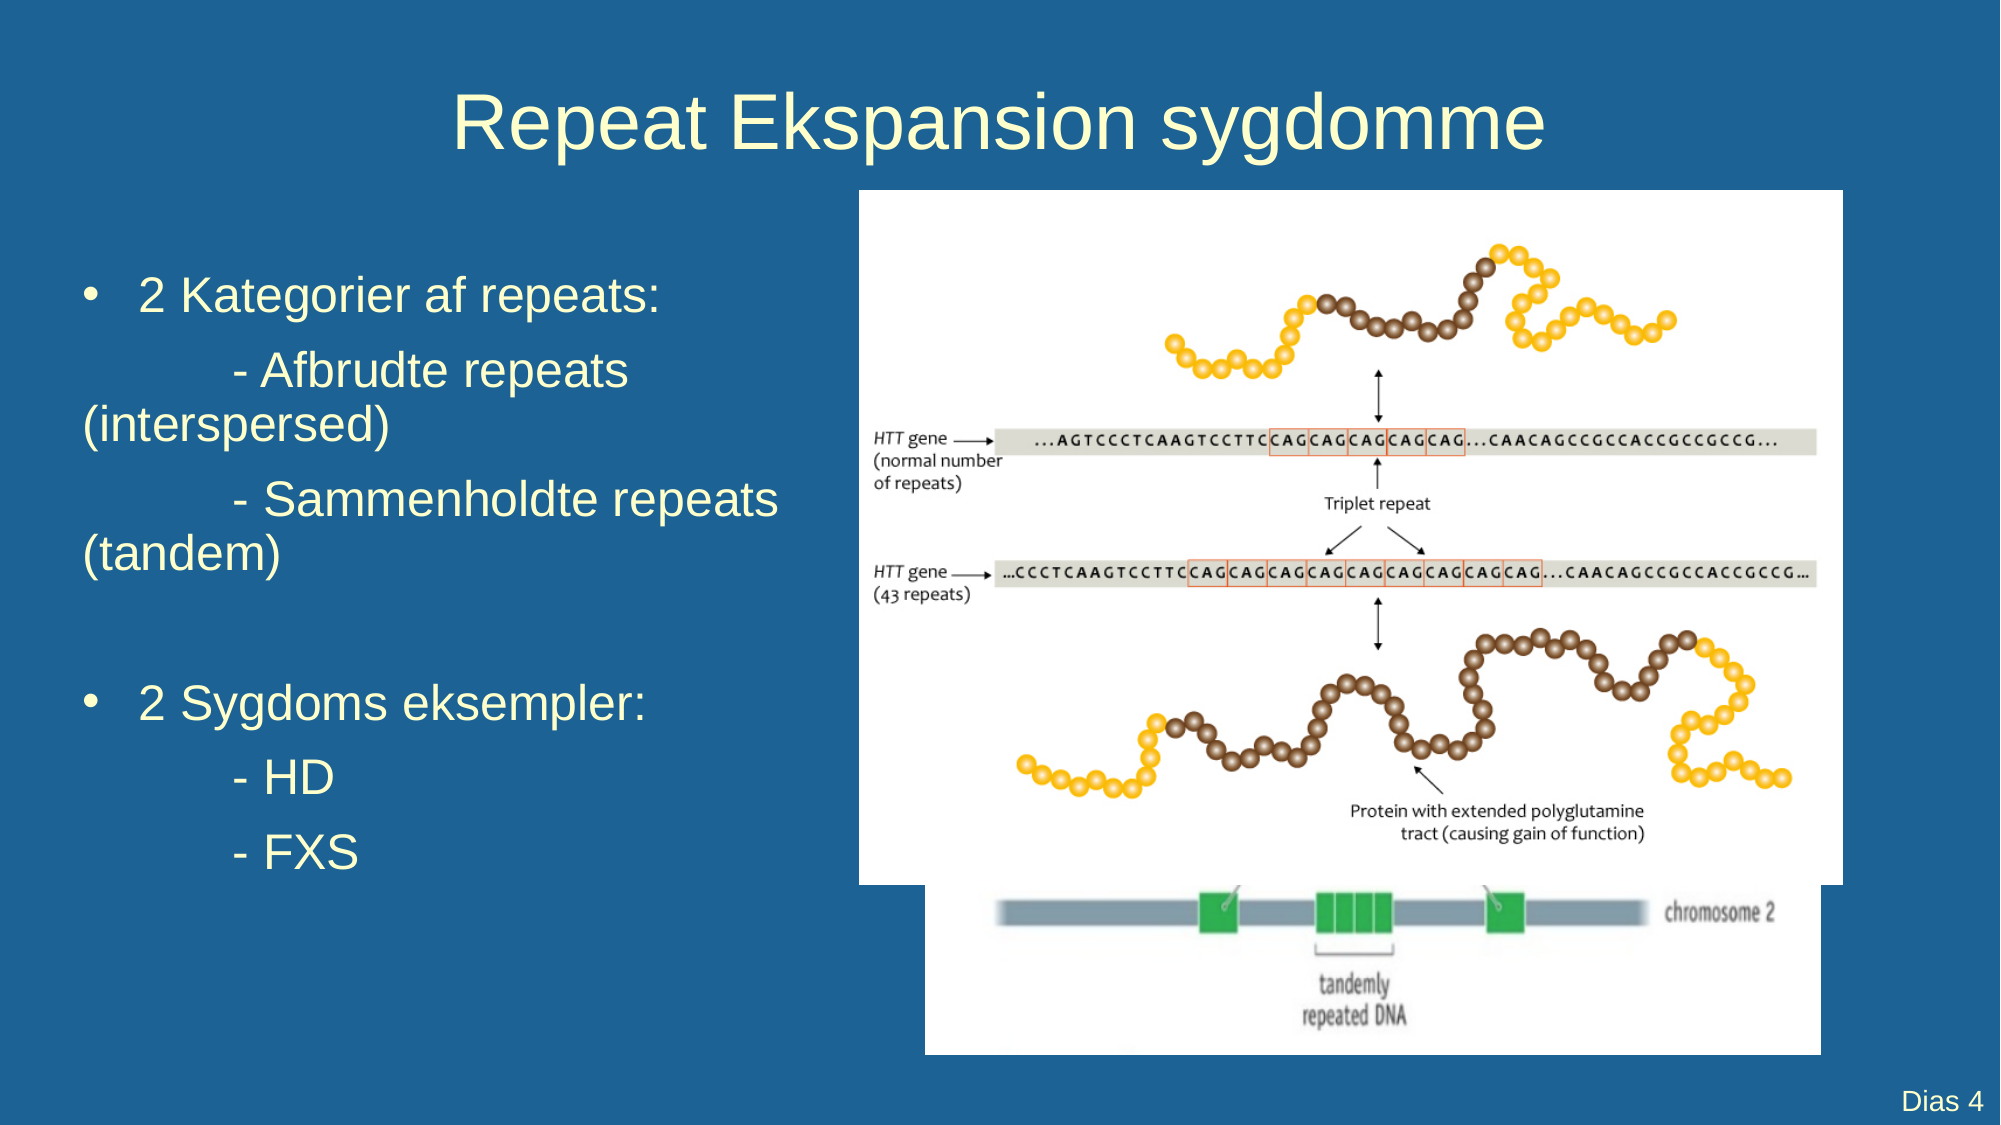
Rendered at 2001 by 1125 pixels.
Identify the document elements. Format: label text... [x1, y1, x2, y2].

picture [859, 190, 1843, 1055]
text_box Dias 4 [1886, 1074, 2000, 1125]
list 2 Kategorier af repeats: - Afbrudte repeats (interspersed) - Sammenholdte repeats (tandem) 2 Sygdoms eksempler: - HD - FXS [67, 262, 860, 1075]
title Repeat Ekspansion sygdomme [162, 65, 1838, 175]
